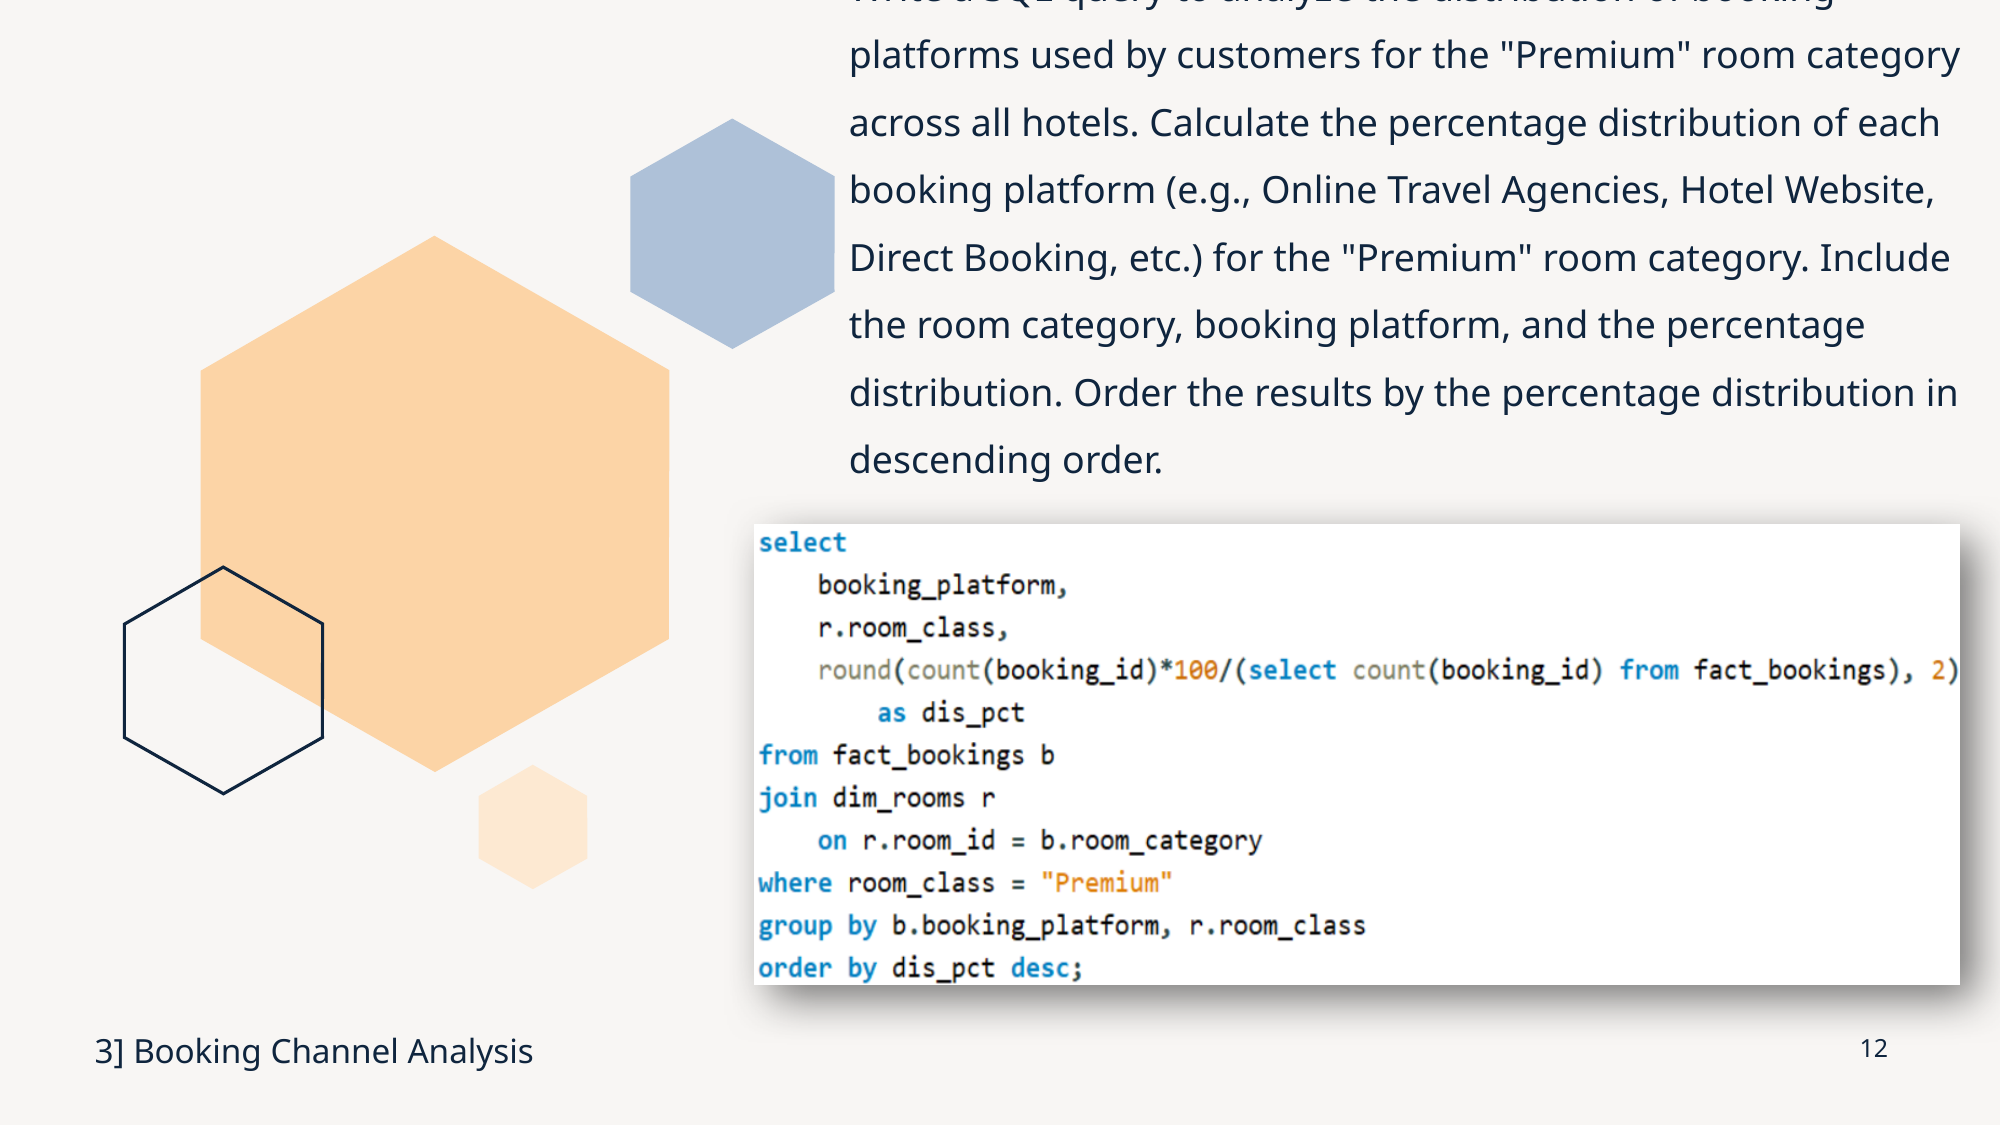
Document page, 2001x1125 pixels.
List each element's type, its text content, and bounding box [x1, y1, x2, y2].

footer 3] Booking Channel Analysis [79, 1020, 755, 1080]
picture [754, 524, 1960, 985]
title Write a SQL query to analyze the distribution of booking platforms used by customers for the "Premium" room category across all hotels. Calculate the percentage distribution of each booking platform (e.g., Online Travel Agencies, Hotel Website, Direct Booking, etc.) for the "Premium" room category. Include the room category, booking platform, and the percentage distribution. Order the results by the percentage distribution in descending order. [833, 0, 2000, 489]
slide_number 12 [1836, 1033, 1912, 1080]
